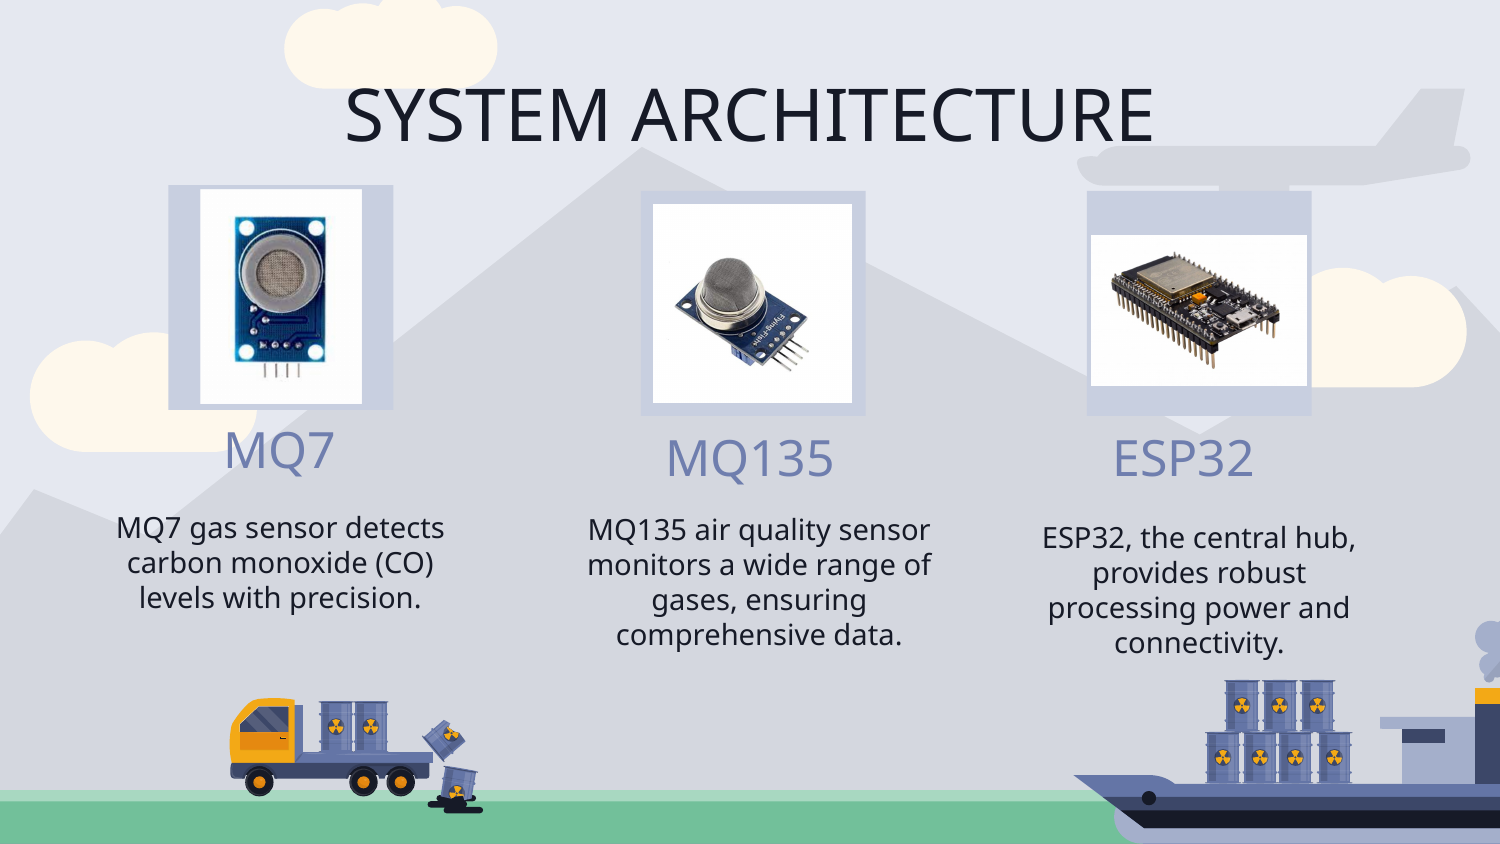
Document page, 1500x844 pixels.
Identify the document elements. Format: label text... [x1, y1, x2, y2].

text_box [1316, 731, 1353, 784]
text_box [1299, 679, 1336, 731]
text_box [1073, 546, 1500, 829]
text_box [443, 807, 484, 814]
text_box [228, 697, 433, 797]
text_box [1021, 190, 1377, 624]
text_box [1242, 731, 1276, 784]
title SYSTEM ARCHITECTURE [118, 53, 1382, 165]
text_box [440, 765, 479, 801]
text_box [421, 719, 466, 763]
text_box [427, 804, 438, 808]
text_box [1277, 731, 1314, 784]
text_box [1381, 275, 1467, 388]
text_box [1113, 838, 1500, 844]
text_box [570, 190, 948, 615]
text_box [1204, 731, 1241, 784]
text_box [29, 340, 86, 452]
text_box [91, 184, 469, 613]
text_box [1261, 679, 1298, 730]
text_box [1224, 679, 1260, 730]
